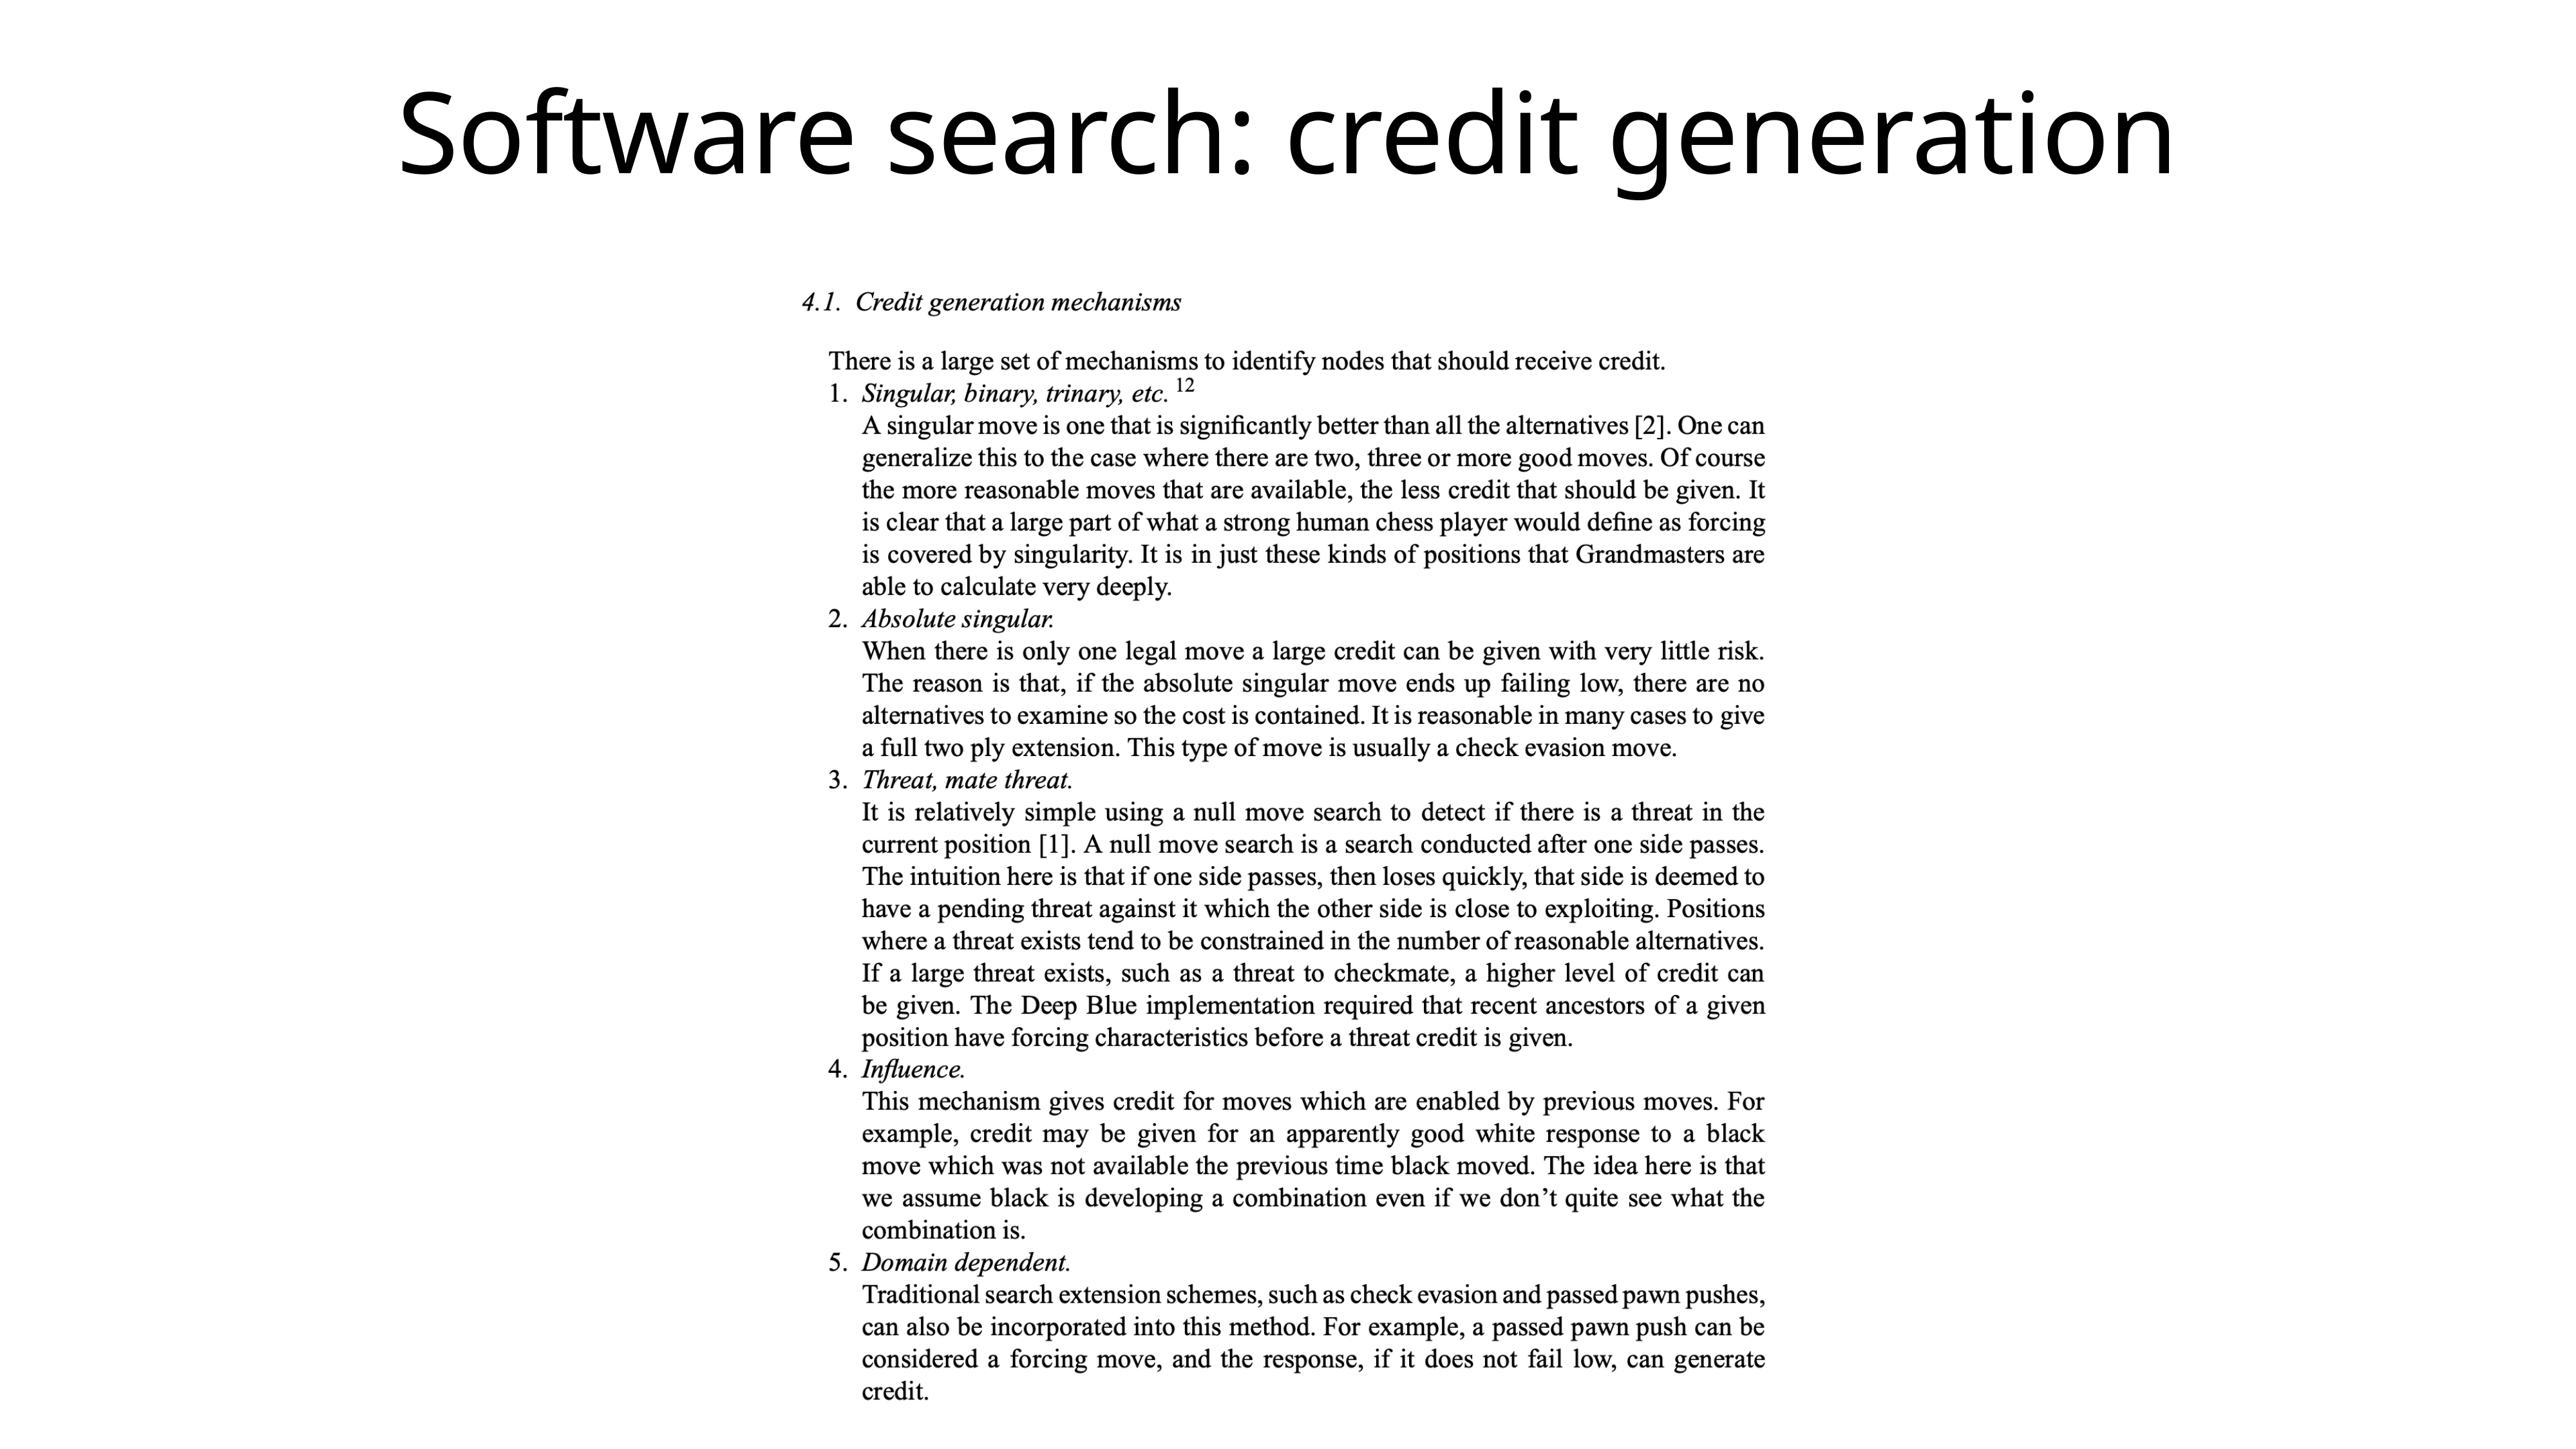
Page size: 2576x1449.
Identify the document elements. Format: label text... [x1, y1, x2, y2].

title Software search: credit generation [128, 81, 2448, 265]
picture [793, 278, 1817, 1410]
